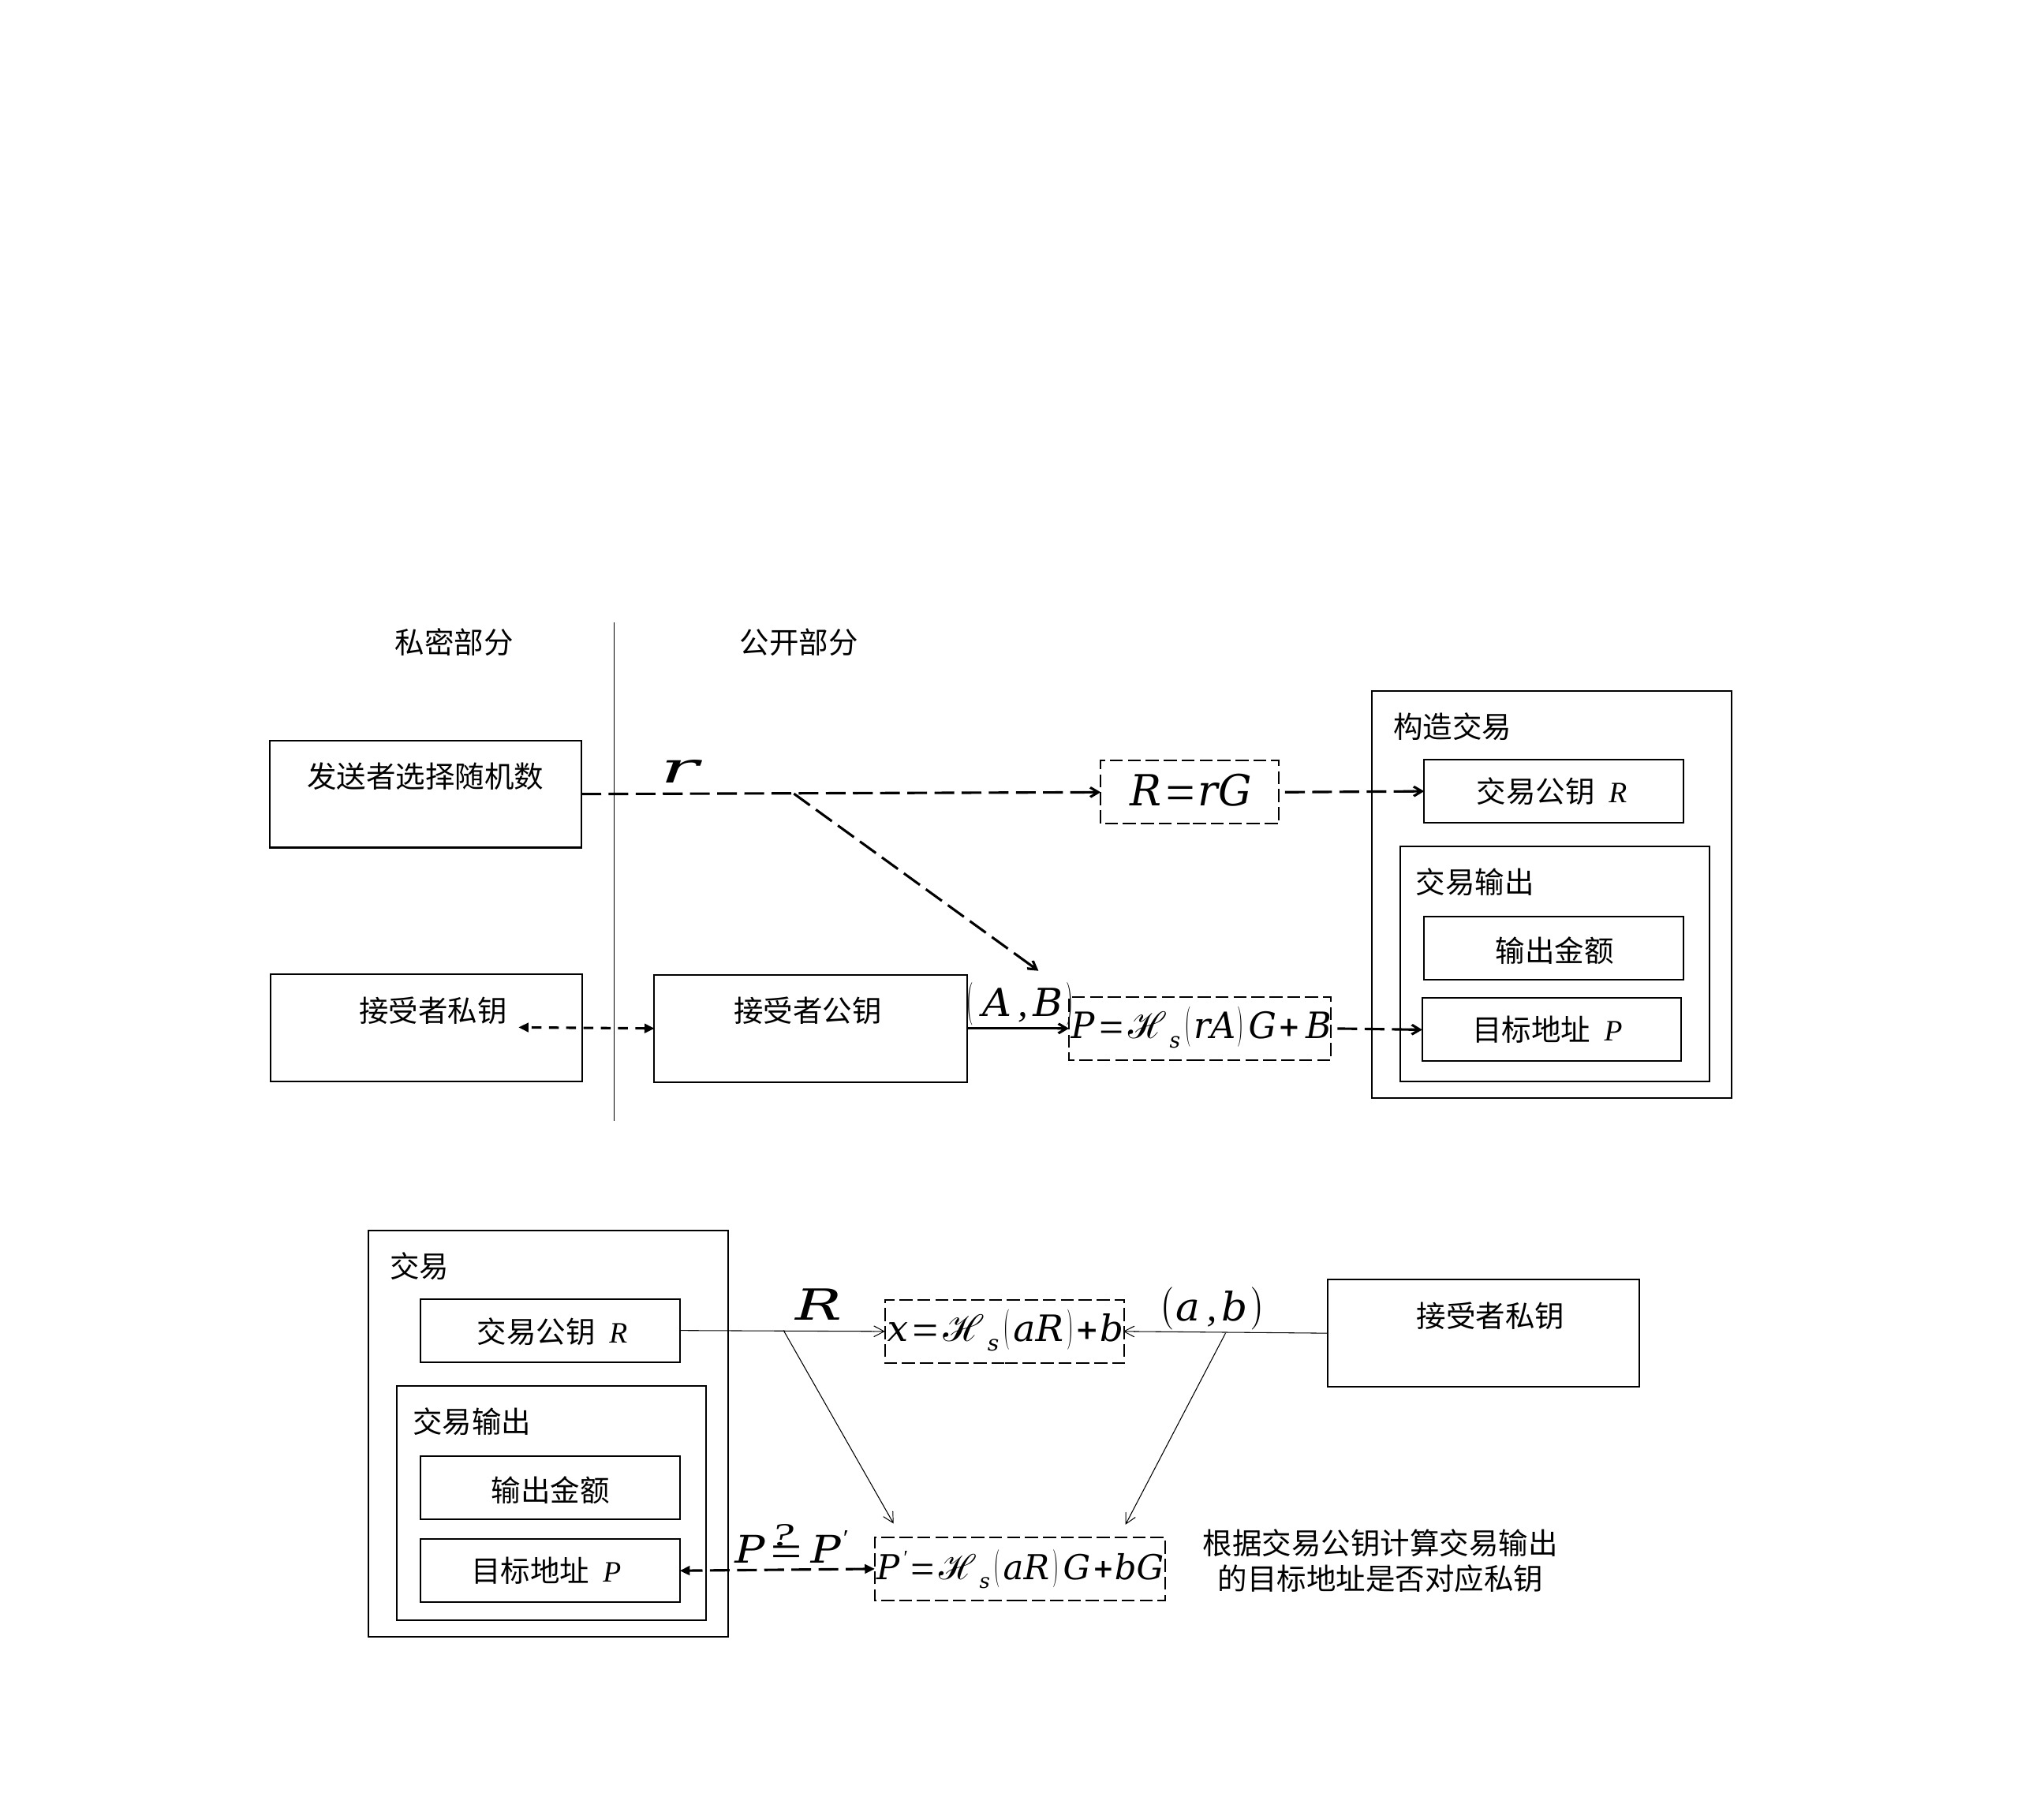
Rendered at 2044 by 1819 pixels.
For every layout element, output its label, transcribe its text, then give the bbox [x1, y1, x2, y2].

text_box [581, 792, 1101, 971]
text_box 交易输出 [401, 1397, 544, 1445]
text_box [1371, 690, 1732, 1099]
text_box 交易输出 [1404, 858, 1547, 906]
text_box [1100, 760, 1280, 824]
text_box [654, 974, 967, 1082]
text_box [270, 974, 583, 1081]
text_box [420, 1455, 679, 1519]
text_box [679, 1568, 875, 1571]
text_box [1422, 998, 1682, 1062]
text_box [420, 1298, 680, 1362]
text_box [679, 1330, 894, 1524]
text_box 交易 [378, 1242, 461, 1290]
text_box [1399, 846, 1710, 1082]
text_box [1424, 760, 1683, 824]
text_box [396, 1385, 707, 1621]
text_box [874, 1537, 1165, 1600]
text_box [420, 1539, 680, 1603]
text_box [1424, 917, 1683, 980]
text_box 公开部分 [727, 618, 870, 666]
text_box 私密部分 [383, 618, 525, 666]
text_box [368, 1230, 729, 1638]
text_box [1327, 1279, 1640, 1388]
text_box 构造交易 [1381, 702, 1524, 750]
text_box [269, 740, 582, 848]
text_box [884, 1299, 1125, 1363]
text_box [1068, 996, 1332, 1060]
text_box 根据交易公钥计算交易输出 的目标地址是否对应私钥 [1190, 1518, 1570, 1602]
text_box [1123, 1331, 1328, 1525]
